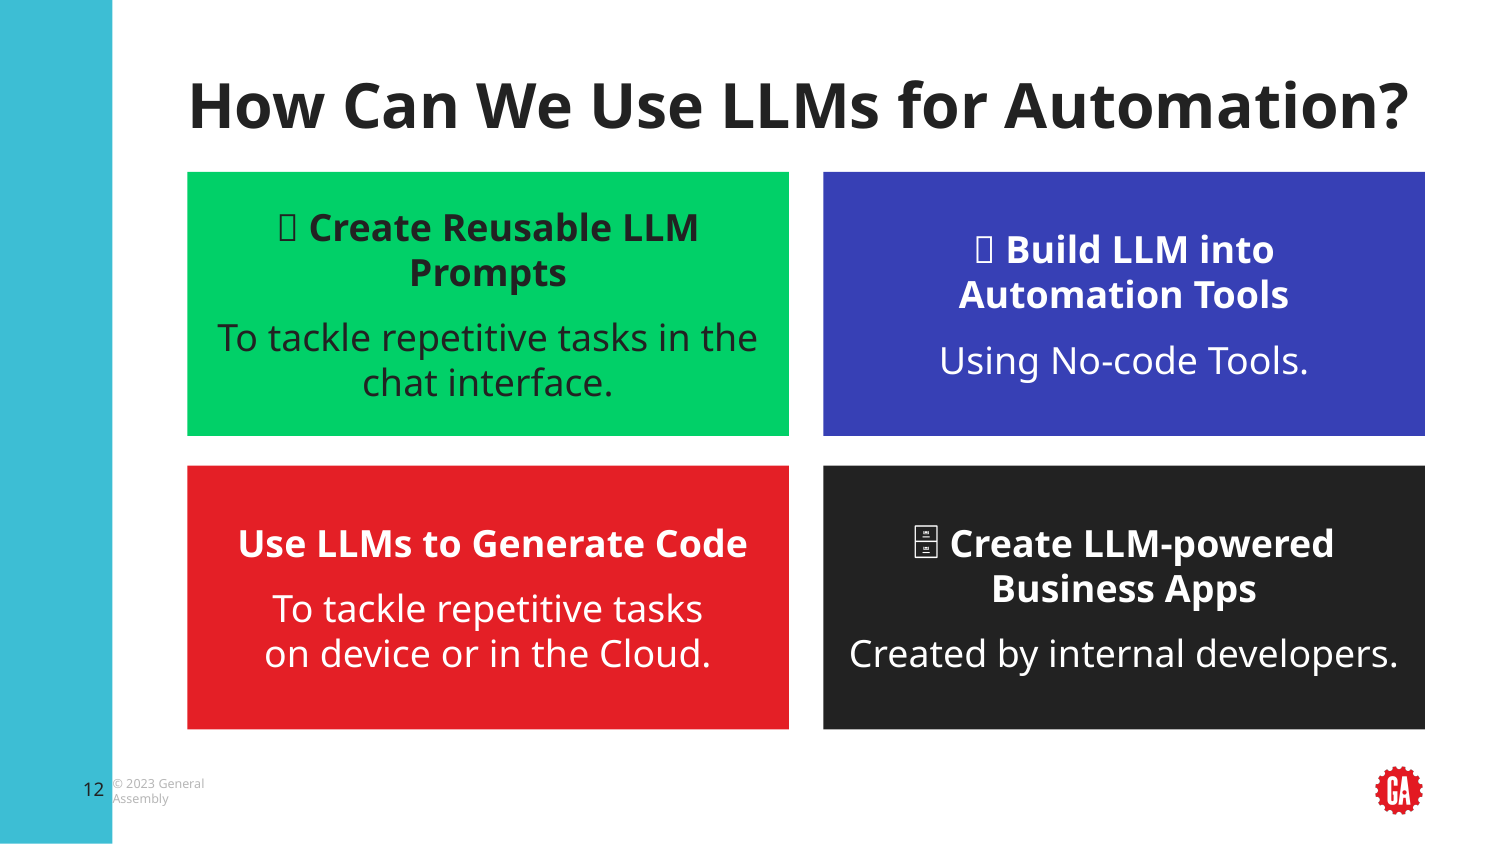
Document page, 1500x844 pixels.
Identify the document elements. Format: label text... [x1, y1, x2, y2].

title How Can We Use LLMs for Automation? [187, 75, 1426, 143]
text_box 🦾 Build LLM into Automation Tools Using No-code Tools. [823, 171, 1425, 436]
slide_number ‹#› [52, 764, 105, 817]
picture [1373, 764, 1425, 817]
text_box 💬 Create Reusable LLM Prompts To tackle repetitive tasks in the chat interface. [187, 171, 789, 436]
text_box 👩🏽‍💻 Use LLMs to Generate Code To tackle repetitive tasks on device or in the Cloud. [187, 465, 789, 730]
text_box 🗄️ Create LLM-powered Business Apps Created by internal developers. [823, 465, 1425, 730]
